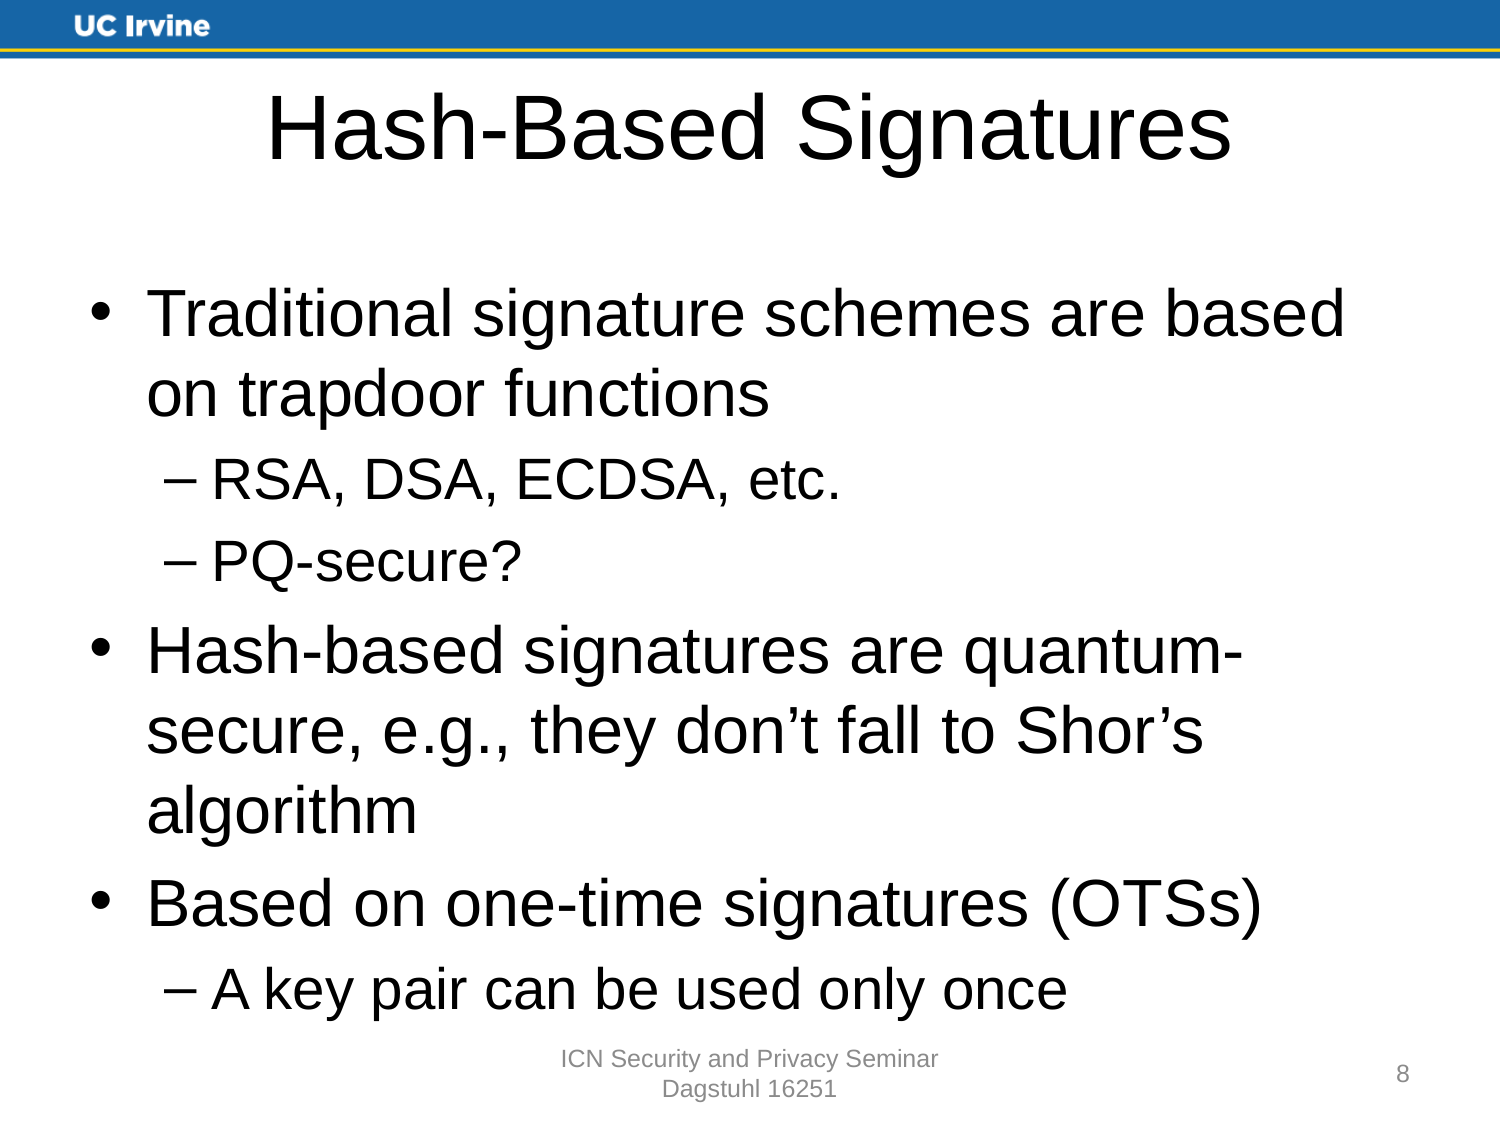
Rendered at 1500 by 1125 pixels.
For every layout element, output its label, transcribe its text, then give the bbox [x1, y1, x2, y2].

title Hash-Based Signatures [75, 60, 1425, 248]
slide_number 8 [1074, 1042, 1425, 1103]
list Traditional signature schemes are based on trapdoor functions RSA, DSA, ECDSA, etc. PQ-secure? Hash-based signatures are quantum-secure, e.g., they don’t fall to Shor’s algorithm Based on one-time signatures (OTSs) A key pair can be used only once [75, 262, 1425, 1005]
footer ICN Security and Privacy Seminar Dagstuhl 16251 [512, 1042, 988, 1103]
